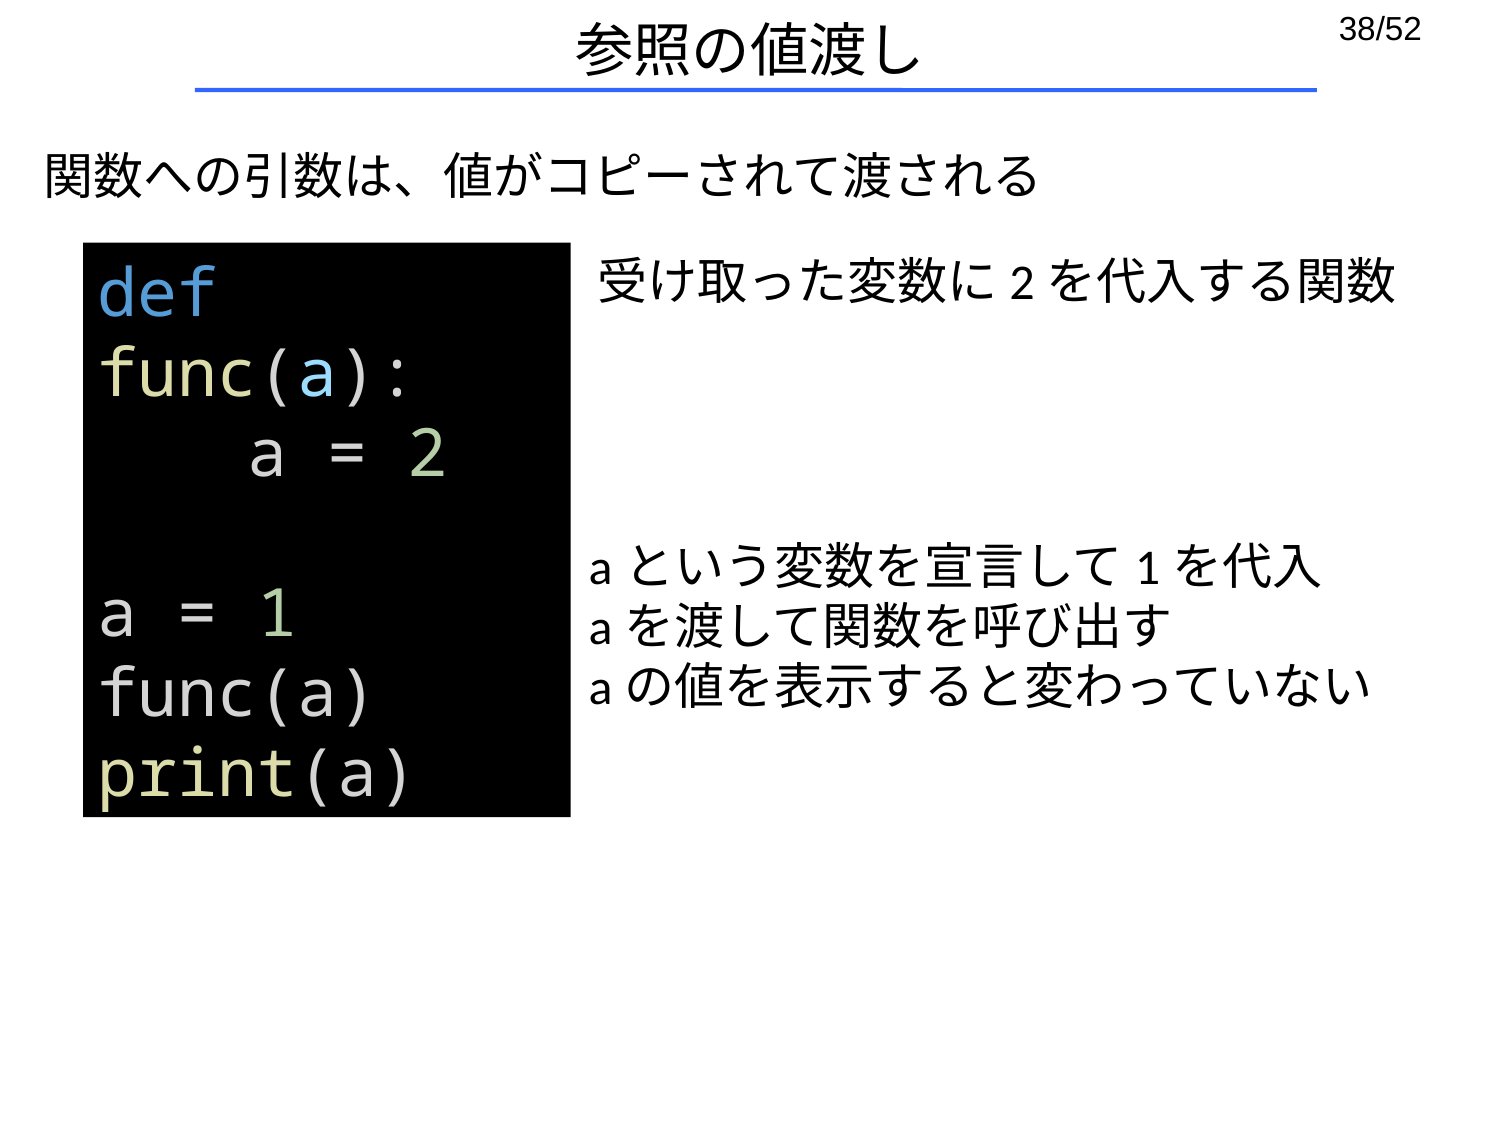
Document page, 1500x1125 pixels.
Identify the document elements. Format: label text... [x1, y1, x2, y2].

text_box aという変数を宣言して1を代入 aを渡して関数を呼び出す aの値を表示すると変わっていない [573, 526, 1387, 722]
text_box def func(a): a = 2 a = 1 func(a) print(a) [83, 242, 571, 818]
text_box 受け取った変数に2を代入する関数 [582, 242, 1412, 318]
title 参照の値渡し [0, 5, 1500, 91]
text_box 関数への引数は、値がコピーされて渡される [29, 136, 1058, 212]
